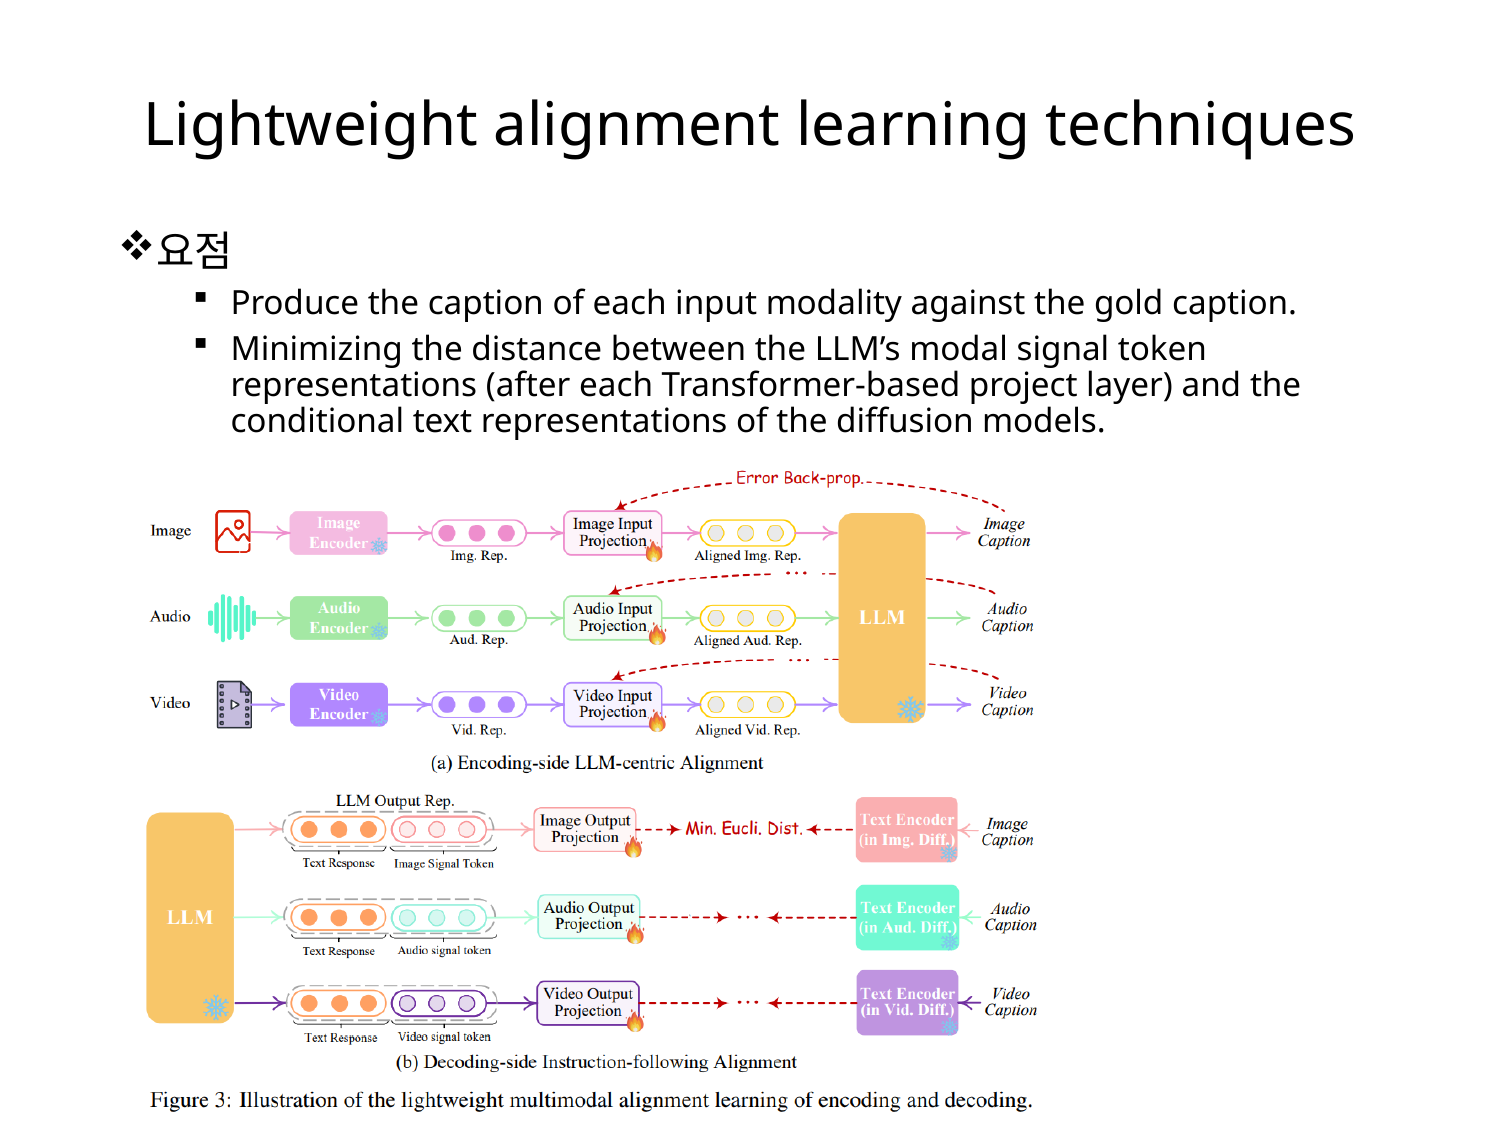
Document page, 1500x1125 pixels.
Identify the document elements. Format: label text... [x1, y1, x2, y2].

picture [74, 464, 1117, 1125]
text_box Lightweight alignment learning techniques [103, 59, 1397, 193]
list 요점 Produce the caption of each input modality against the gold caption. Minimizing the distance between the LLM’s modal signal token representations (after each Transformer-based project layer) and the conditional text representations of the diffusion models. [103, 222, 1397, 1014]
